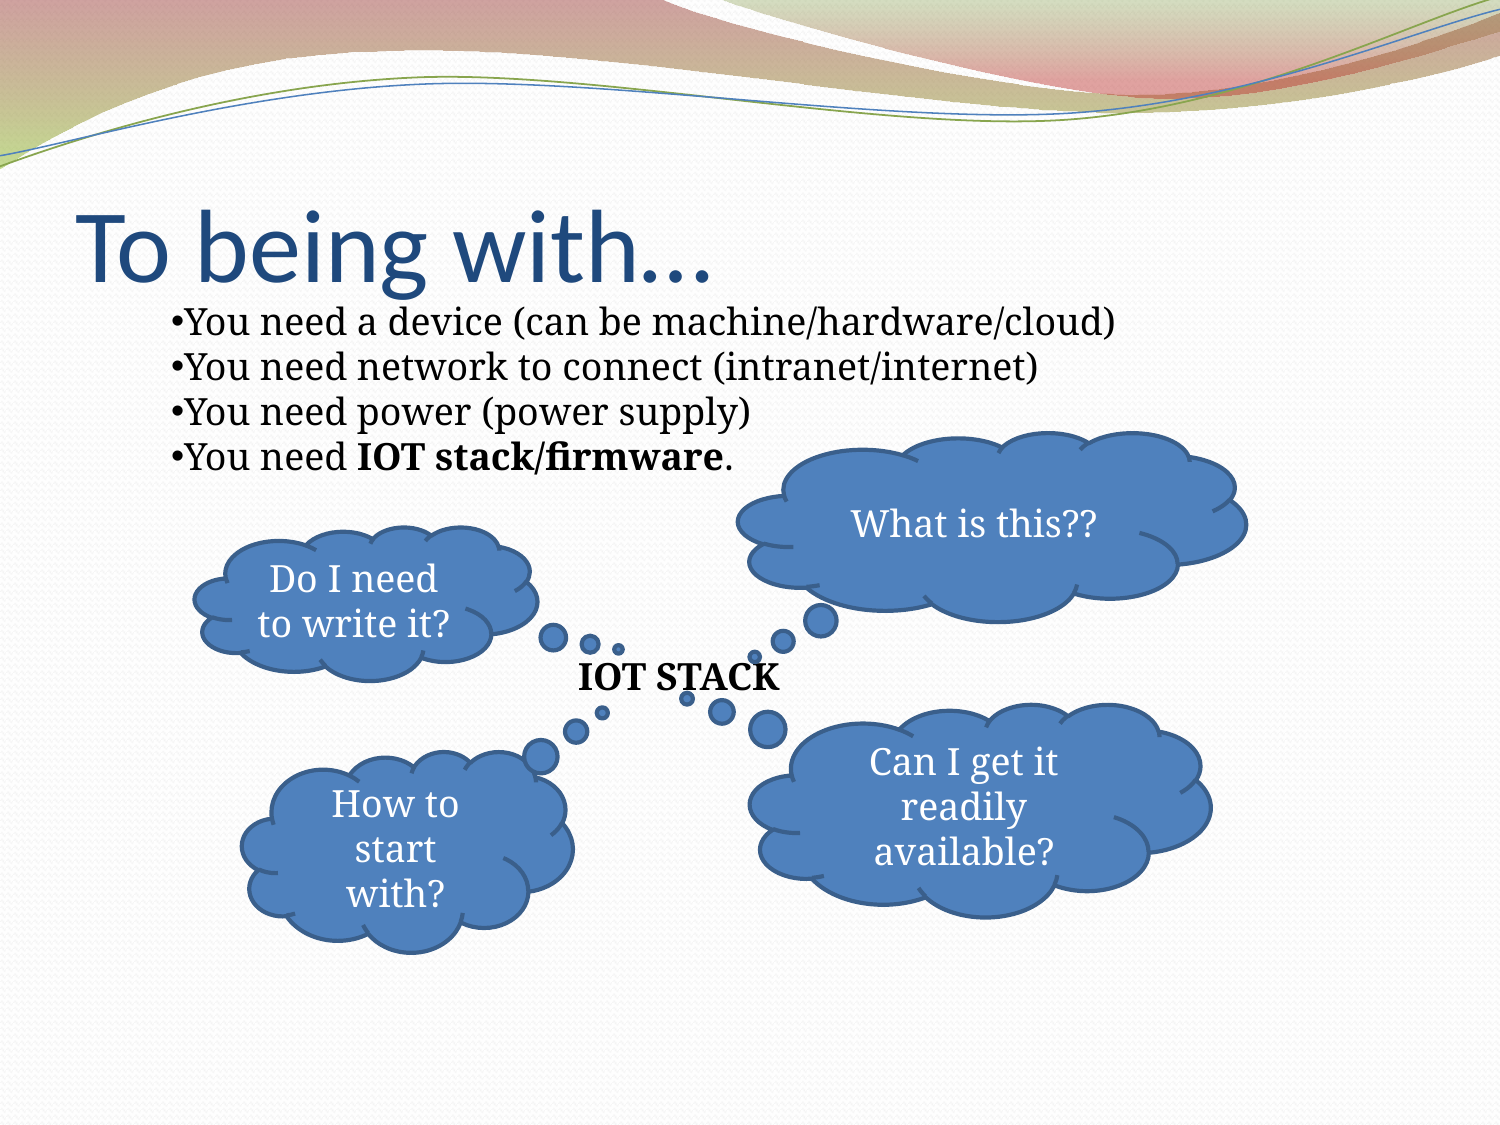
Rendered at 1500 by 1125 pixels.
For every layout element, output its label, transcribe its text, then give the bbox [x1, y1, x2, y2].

text_box Do I need to write it? [538, 622, 569, 653]
text_box Do I need to write it? [579, 633, 601, 655]
text_box What is this?? [770, 628, 796, 654]
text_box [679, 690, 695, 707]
text_box IOT STACK [563, 645, 795, 705]
text_box What is this?? [735, 431, 1249, 639]
text_box How to start with? [239, 737, 576, 955]
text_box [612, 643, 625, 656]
text_box Can I get it readily available? [747, 702, 1213, 920]
title To being with… [75, 115, 1438, 303]
text_box Can I get it readily available? [708, 698, 736, 726]
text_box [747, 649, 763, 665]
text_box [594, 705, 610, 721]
text_box Do I need to write it? [192, 525, 540, 684]
text_box You need a device (can be machine/hardware/cloud) You need network to connect (intranet/internet) You need power (power supply) You need IOT stack/firmware. [156, 290, 1132, 486]
text_box How to start with? [562, 718, 590, 745]
